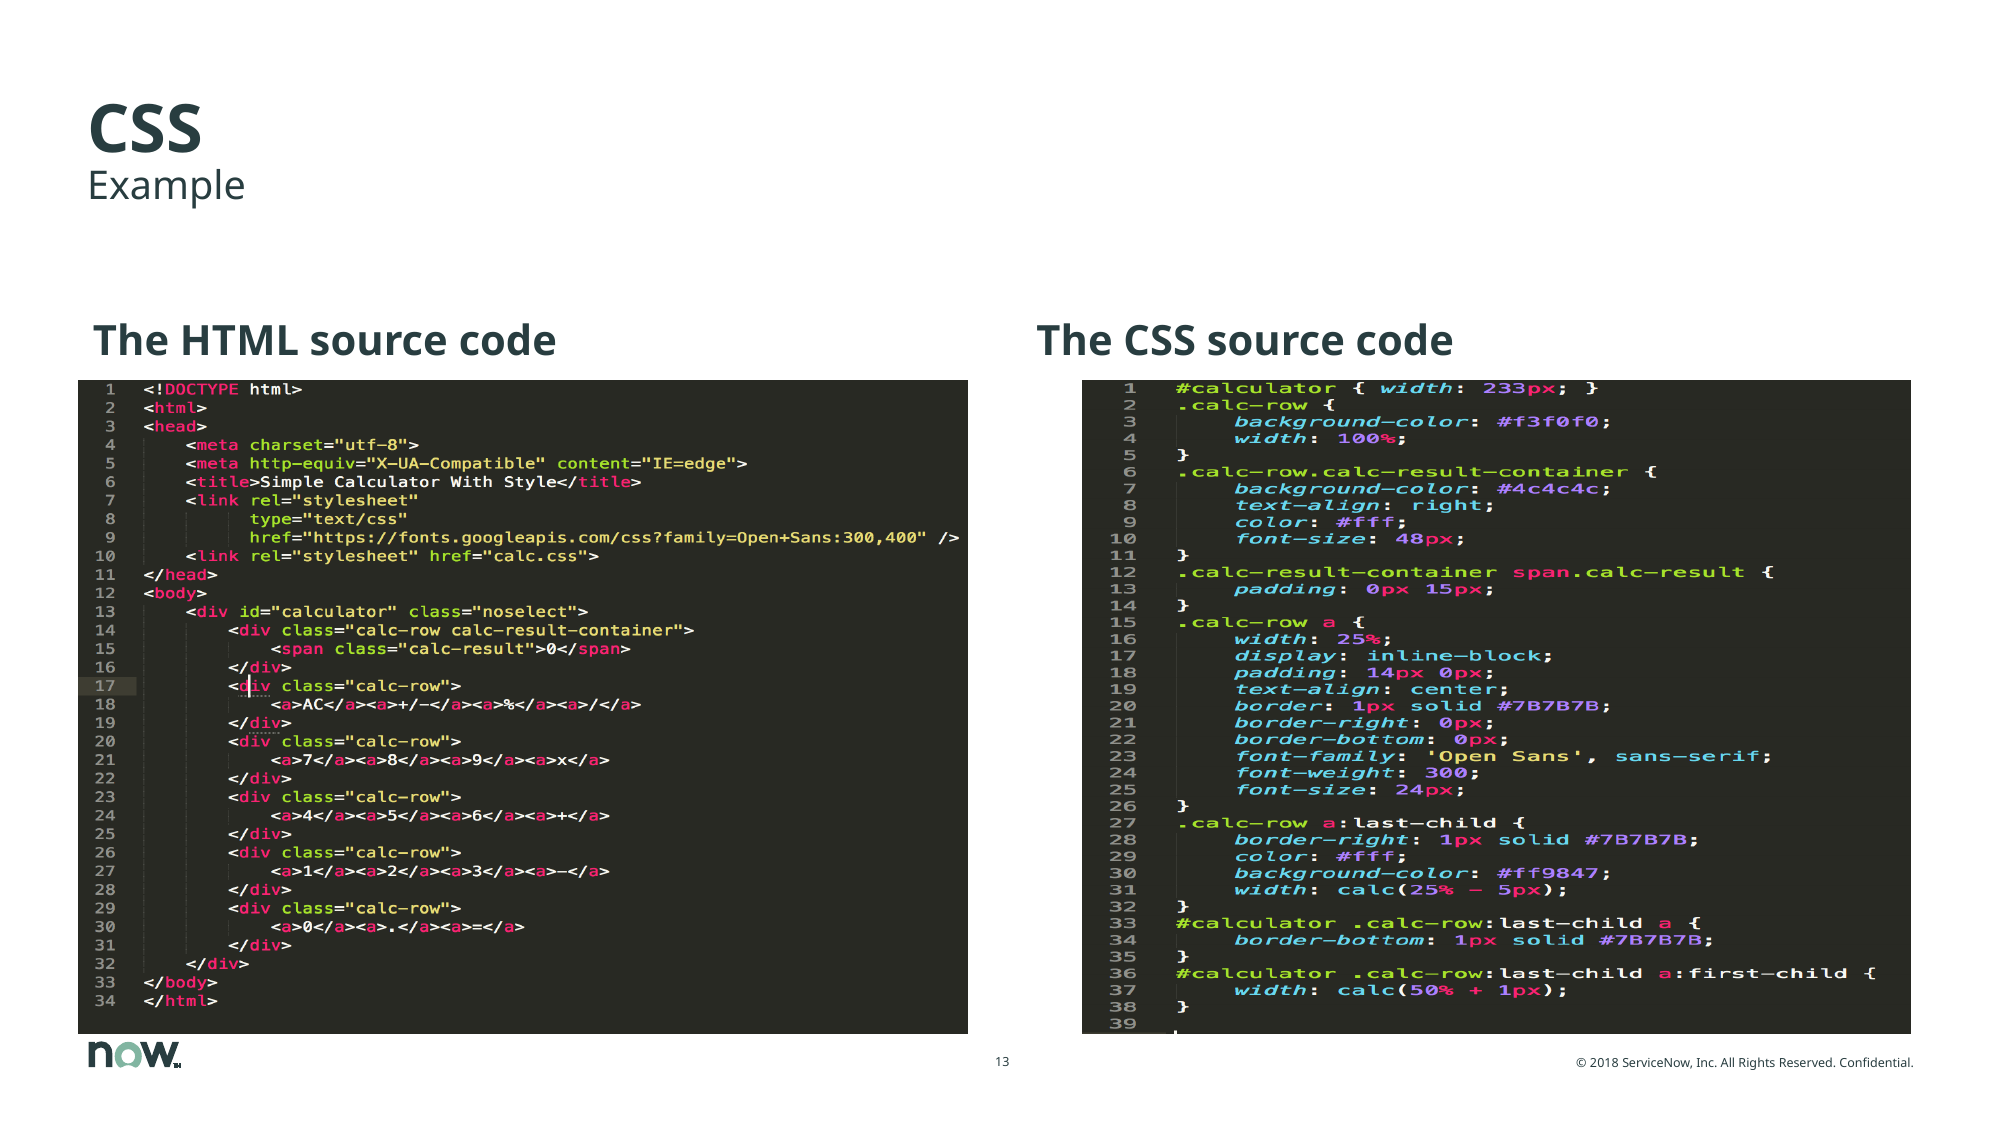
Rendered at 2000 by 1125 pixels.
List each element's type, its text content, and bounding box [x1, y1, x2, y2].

picture [77, 380, 968, 1034]
title CSS [72, 56, 1911, 166]
list Example [71, 157, 1907, 231]
picture [1082, 380, 1911, 1034]
list The HTML source code [78, 311, 968, 380]
list The CSS source code [1021, 311, 1911, 1034]
